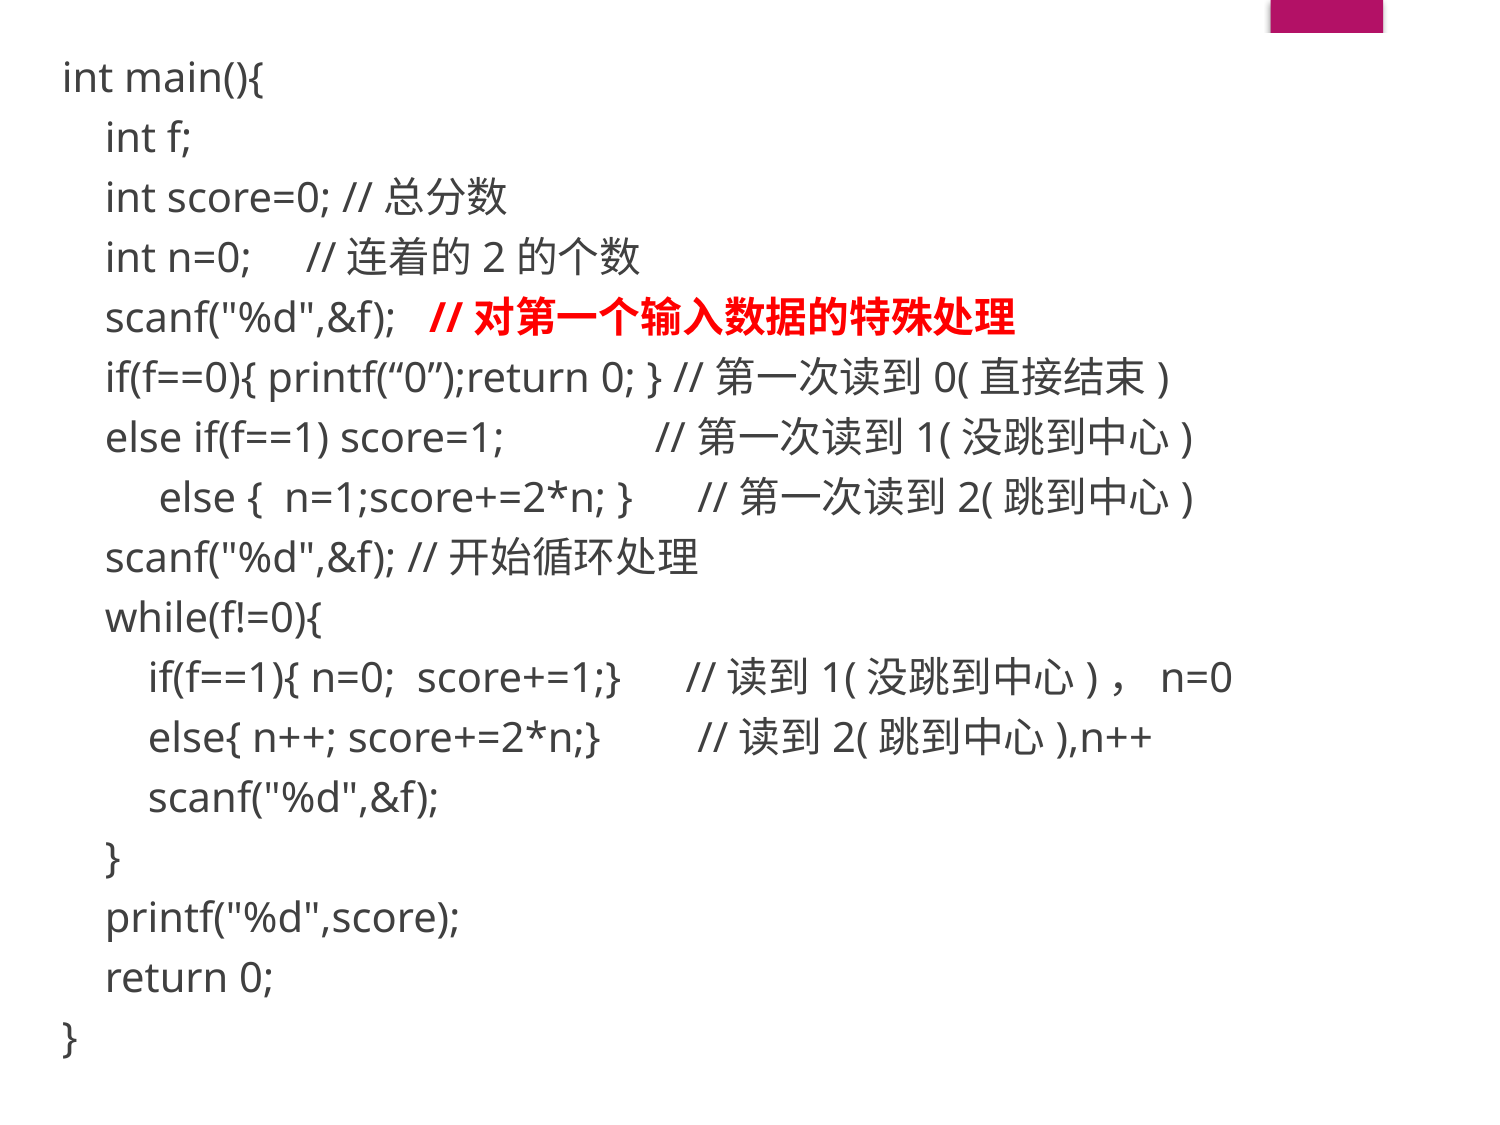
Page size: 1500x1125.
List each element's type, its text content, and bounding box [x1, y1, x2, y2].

list int main(){ int f; int score=0; //总分数 int n=0; //连着的2的个数 scanf("%d",&f); //对第一个输入数据的特殊处理 if(f==0){ printf(“0”);return 0; } //第一次读到0(直接结束) else if(f==1) score=1; //第一次读到1(没跳到中心) else { n=1;score+=2*n; } //第一次读到2(跳到中心) scanf("%d",&f); //开始循环处理 while(f!=0){ if(f==1){ n=0; score+=1;} //读到1(没跳到中心)，n=0 else{ n++; score+=2*n;} //读到2(跳到中心),n++ scanf("%d",&f); } printf("%d",score); return 0; } [46, 33, 1454, 1104]
